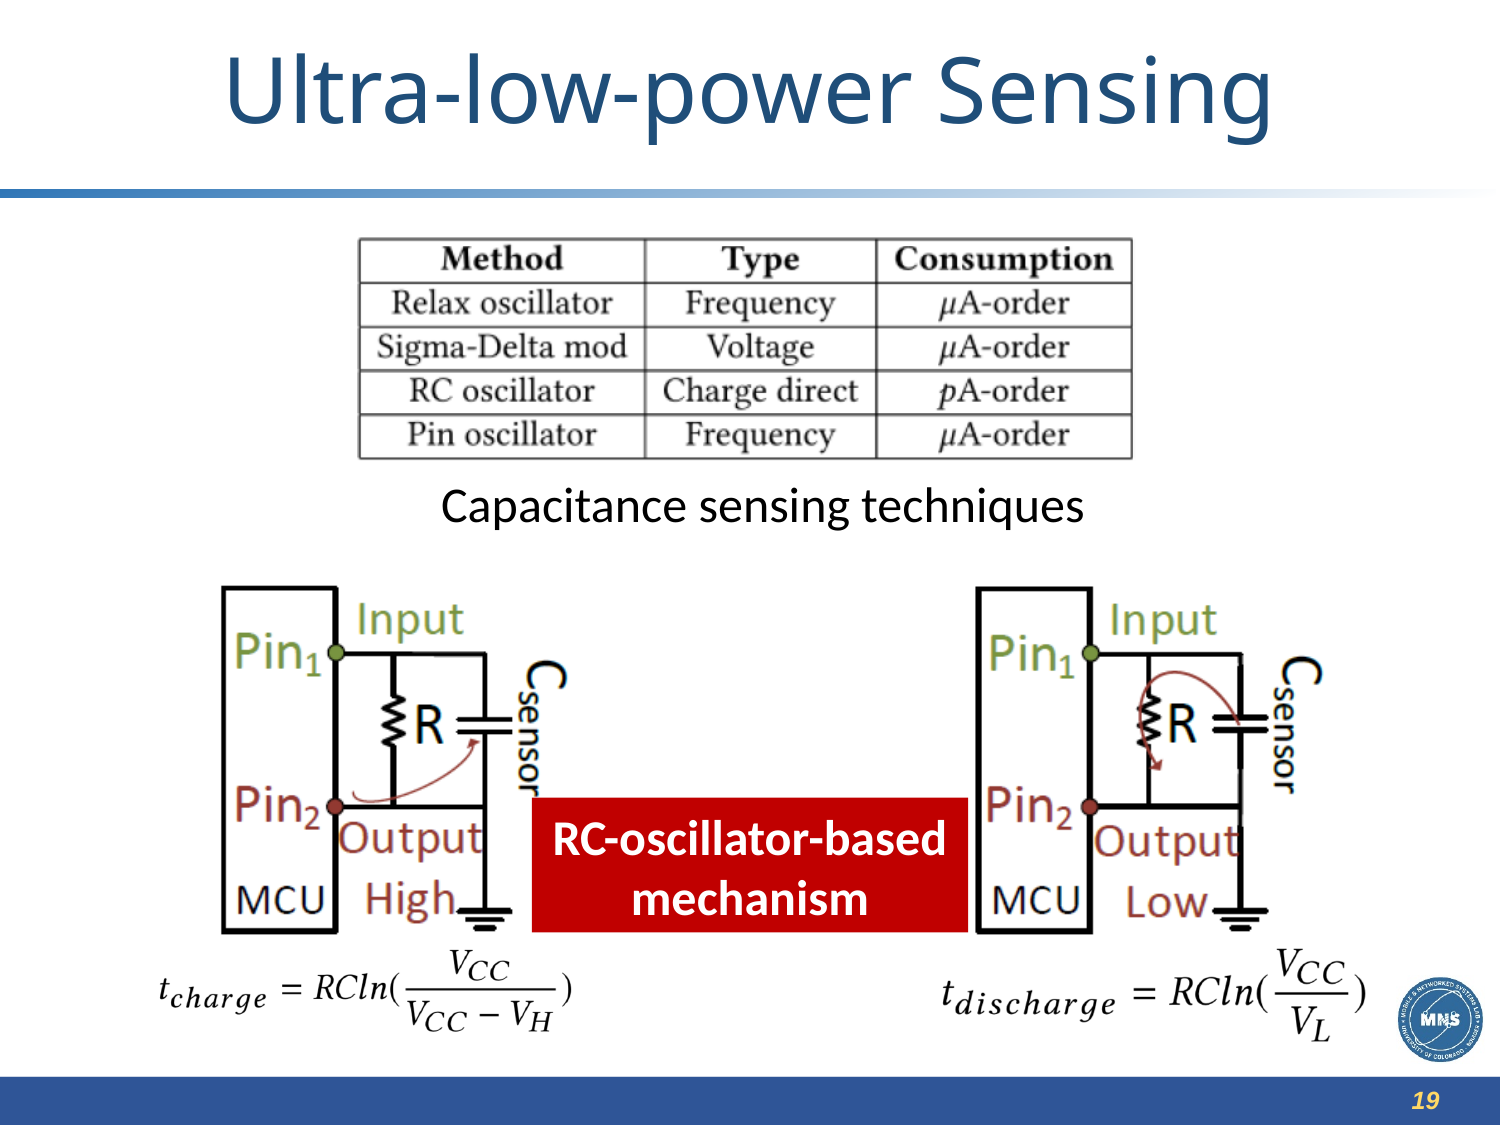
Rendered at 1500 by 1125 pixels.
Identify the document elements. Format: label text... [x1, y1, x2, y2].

title Ultra-low-power Sensing [0, 0, 1500, 188]
picture [1396, 975, 1485, 1064]
picture [935, 579, 1377, 1049]
text_box RC-oscillator-based mechanism [572, 797, 969, 933]
picture [147, 572, 572, 1038]
picture [357, 221, 1143, 469]
text_box Capacitance sensing techniques [426, 469, 1101, 540]
